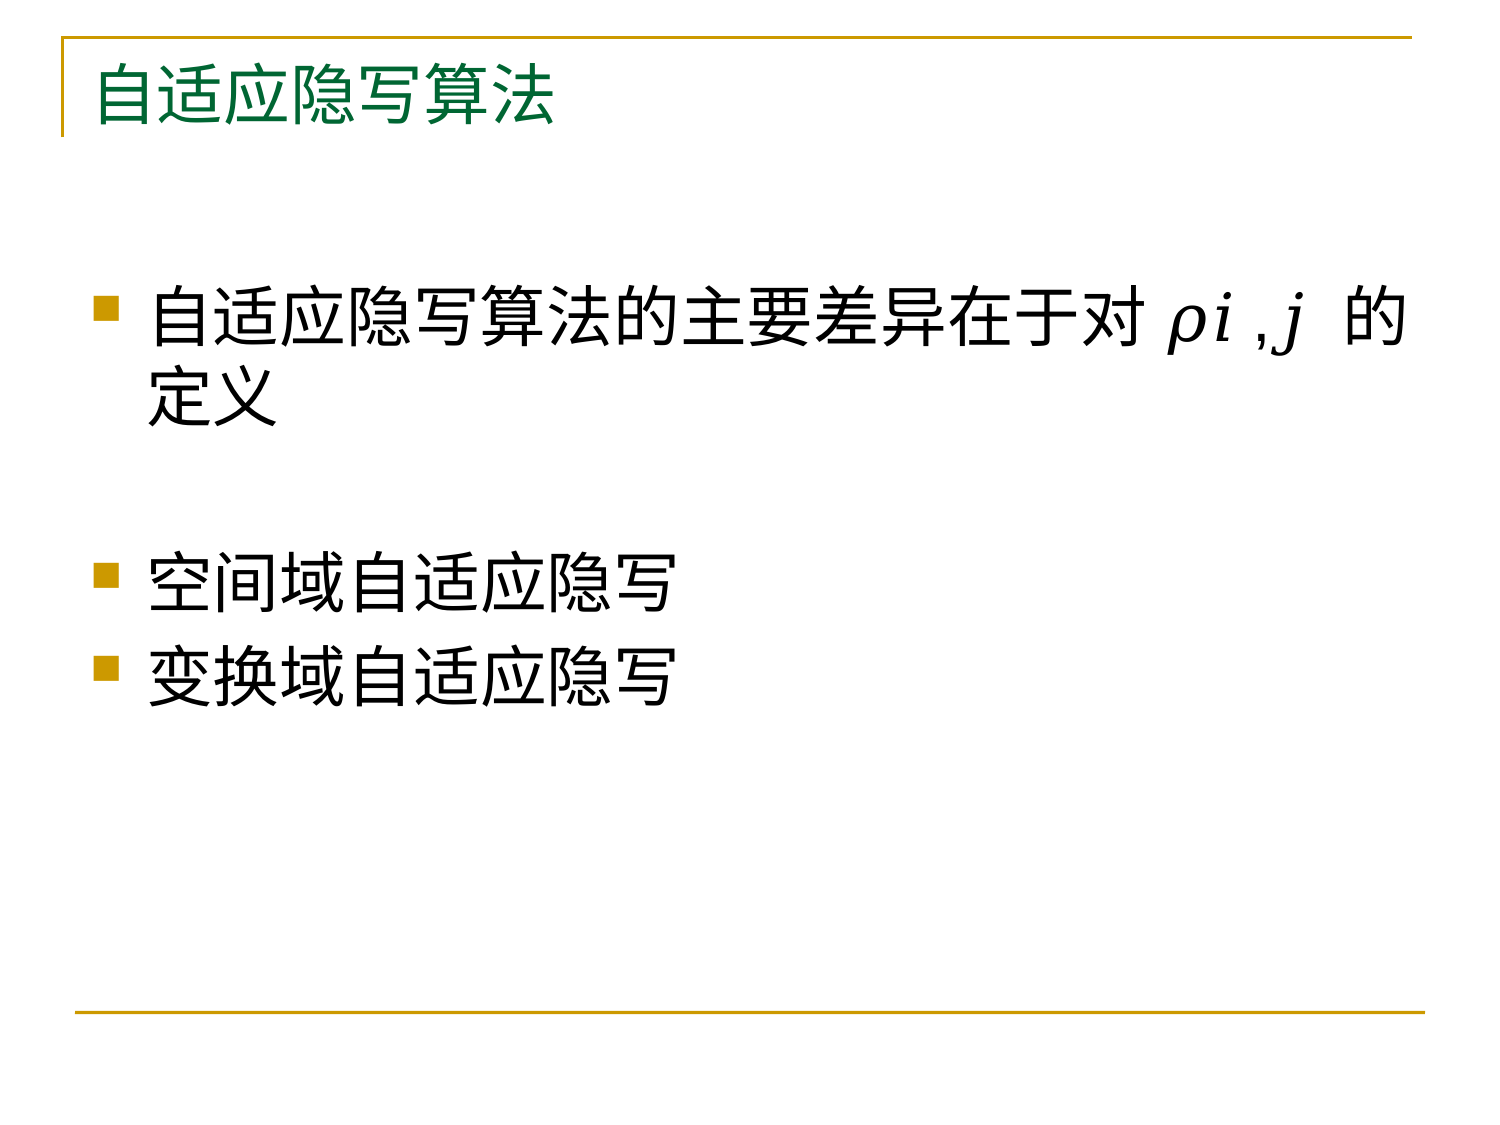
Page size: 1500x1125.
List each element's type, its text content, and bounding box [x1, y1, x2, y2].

title 自适应隐写算法 [75, 45, 1425, 173]
list 自适应隐写算法的主要差异在于对 𝜌𝑖,𝑗 的定义 空间域自适应隐写 变换域自适应隐写 [75, 173, 1425, 1023]
